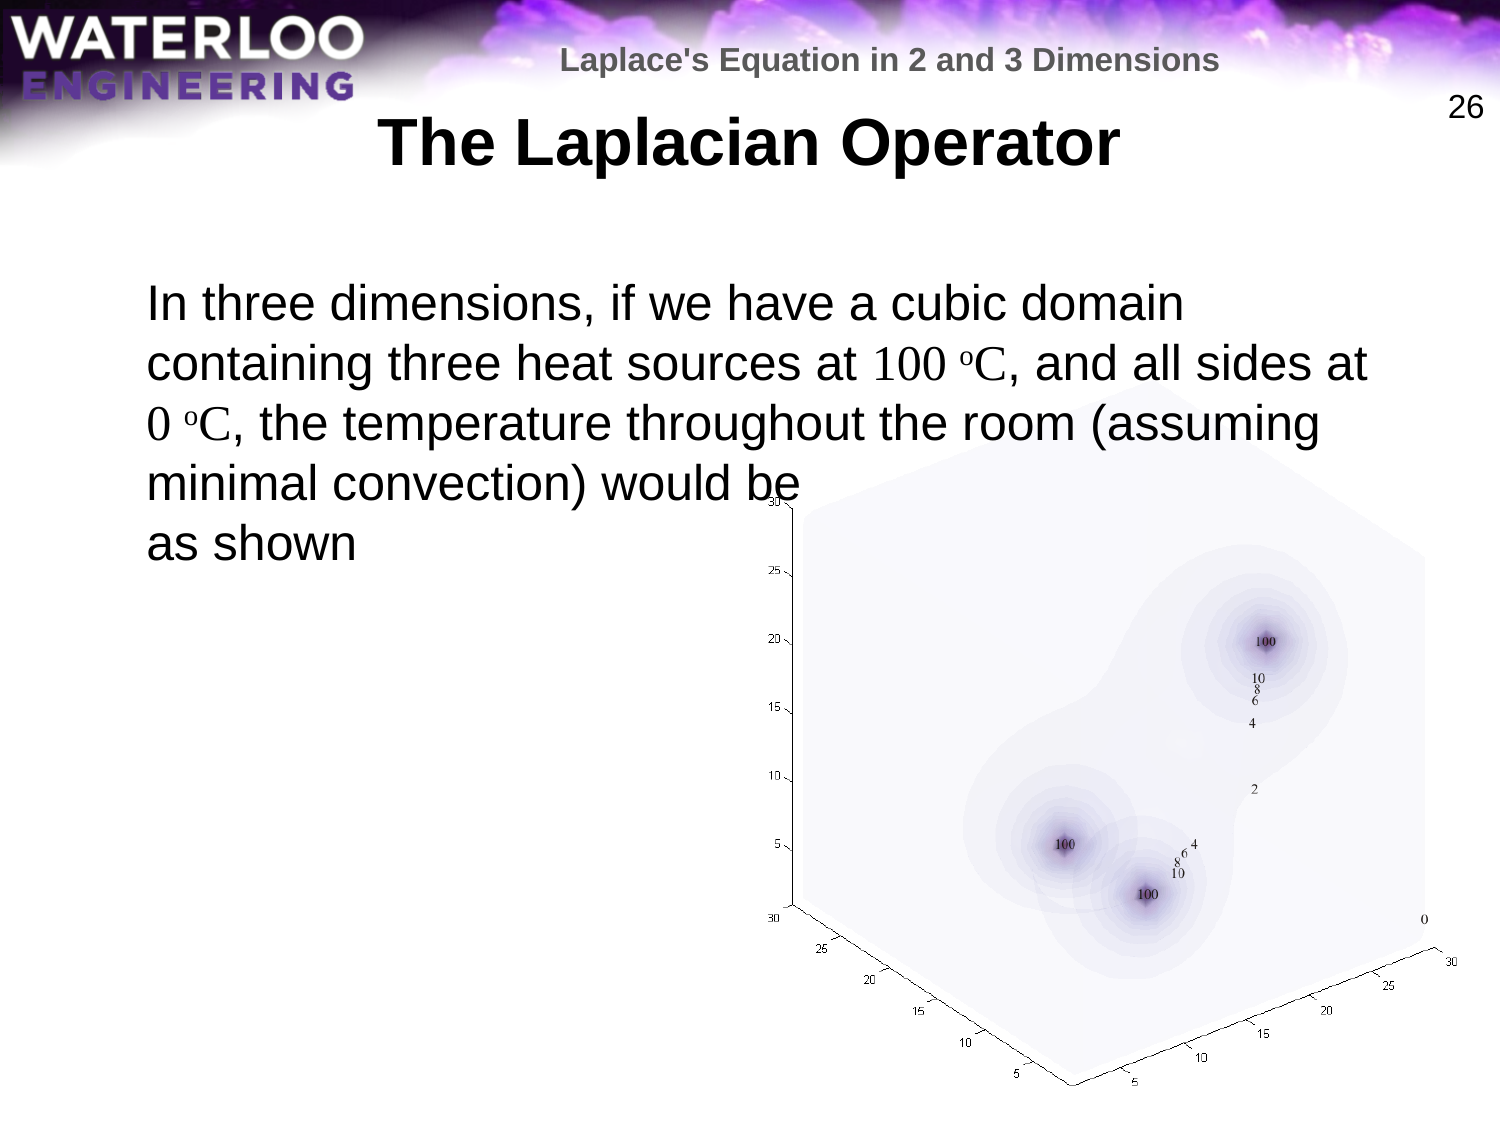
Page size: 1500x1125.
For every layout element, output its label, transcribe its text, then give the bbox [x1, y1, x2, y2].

picture [0, 0, 1500, 1125]
title The Laplacian Operator [74, 44, 1426, 233]
list In three dimensions, if we have a cubic domain containing three heat sources at 100 oC, and all sides at 0 oC, the temperature throughout the room (assuming minimal convection) would be as shown [74, 262, 1426, 1020]
slide_number 26 [1371, 73, 1500, 134]
footer Laplace's Equation in 2 and 3 Dimensions [535, 31, 1236, 74]
